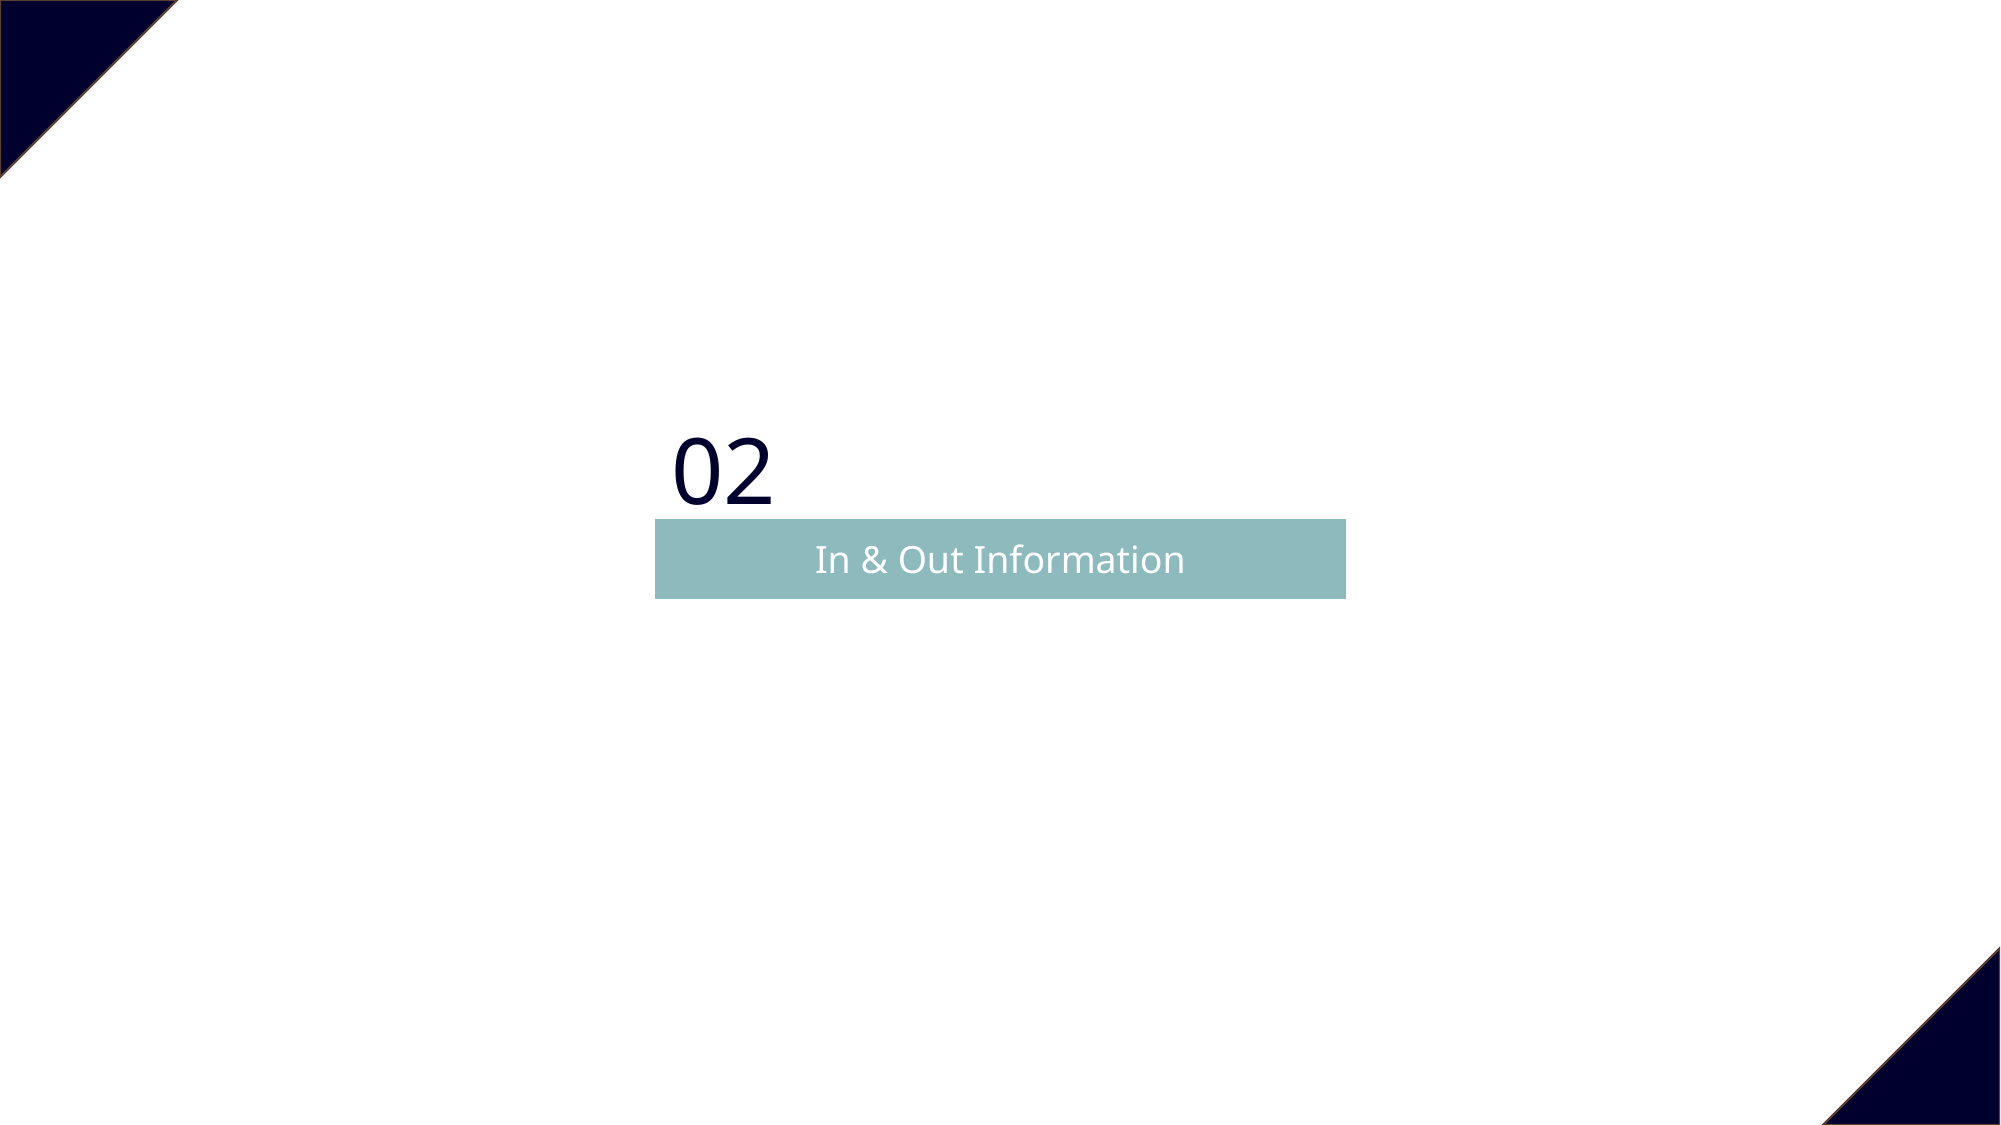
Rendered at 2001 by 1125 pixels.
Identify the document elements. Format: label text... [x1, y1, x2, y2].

text_box In & Out Information [655, 519, 1346, 599]
text_box 02 [656, 405, 820, 519]
